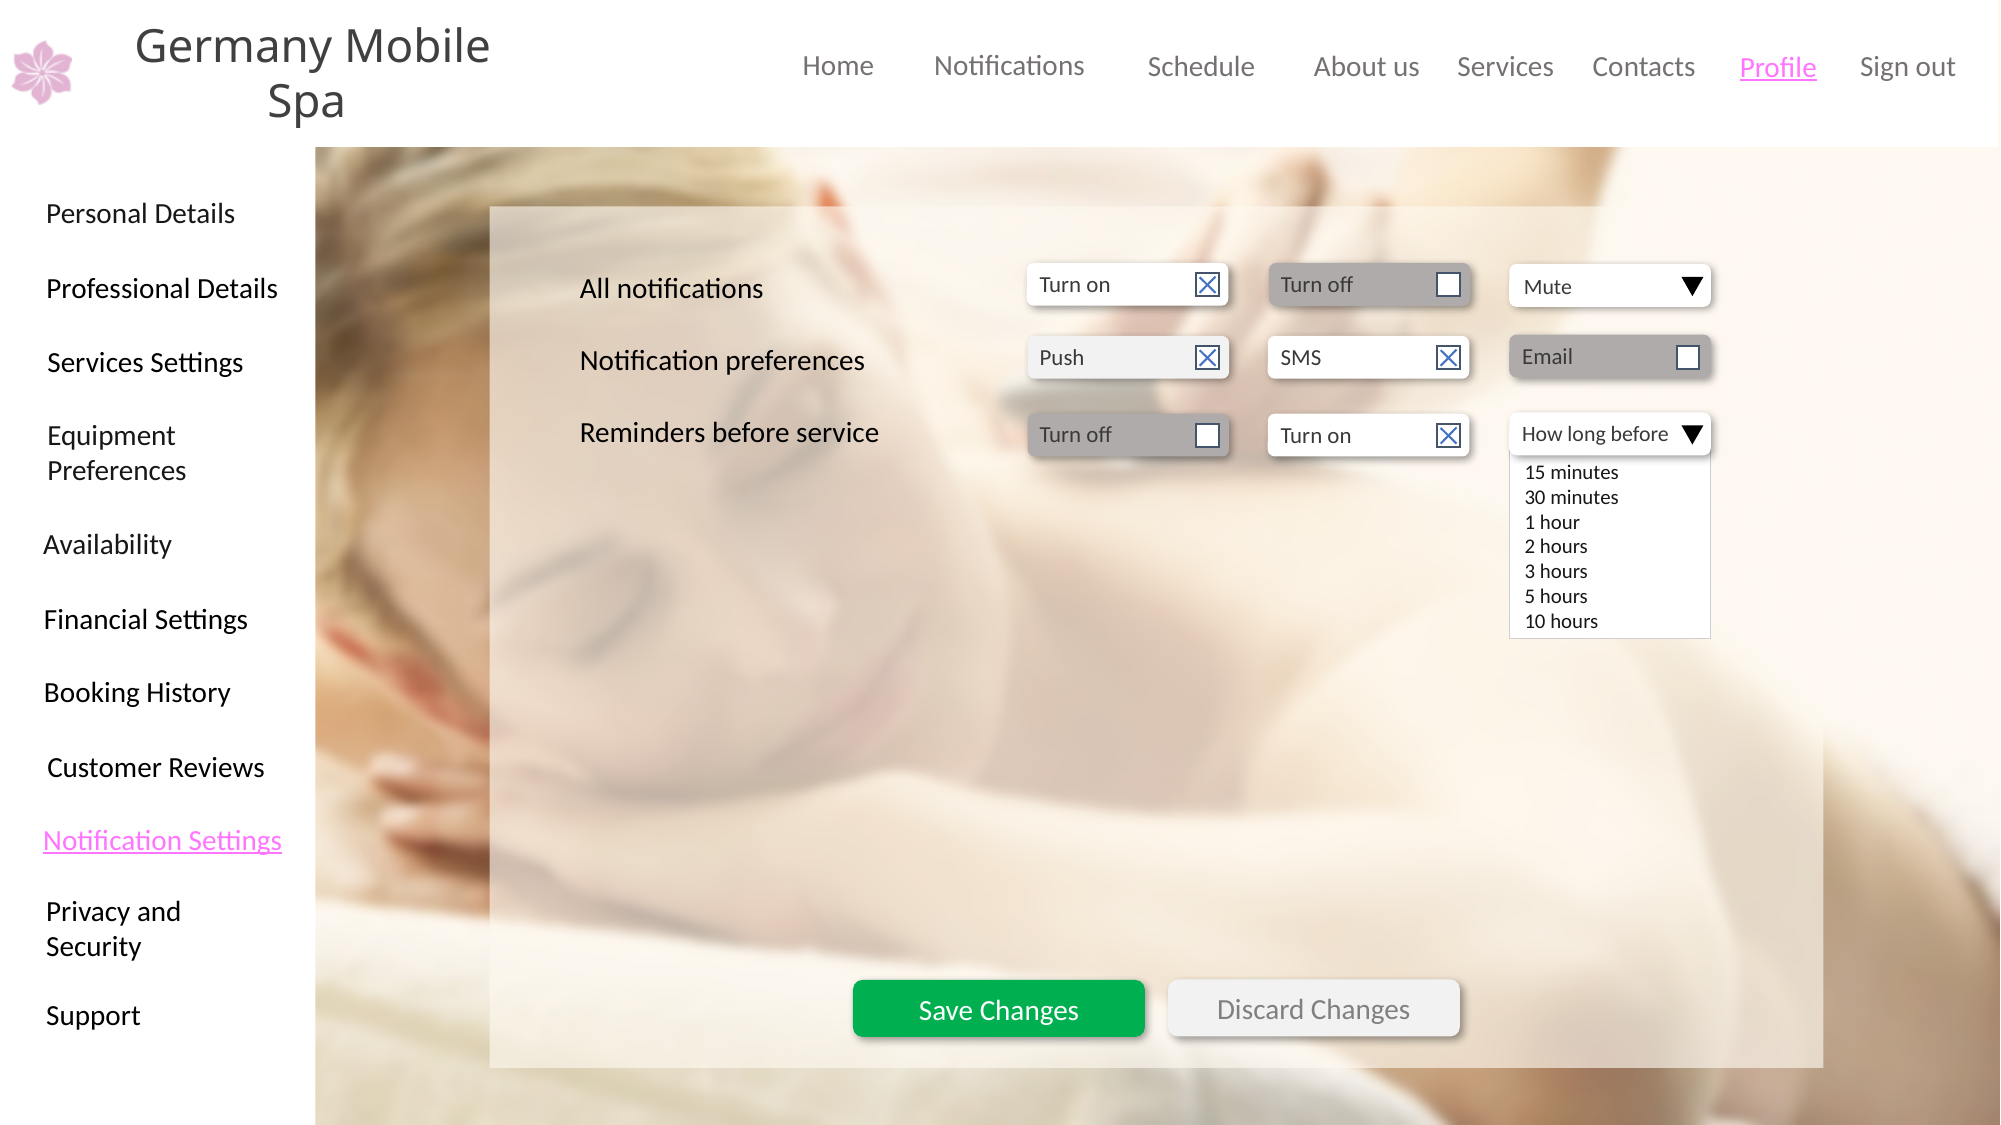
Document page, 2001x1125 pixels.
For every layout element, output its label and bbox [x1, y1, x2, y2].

text_box [853, 979, 1460, 1037]
text_box [1437, 346, 1460, 370]
text_box [1196, 346, 1219, 370]
text_box [1437, 424, 1460, 447]
picture [0, 0, 2000, 1125]
text_box [1507, 333, 1711, 378]
text_box [1196, 273, 1219, 297]
